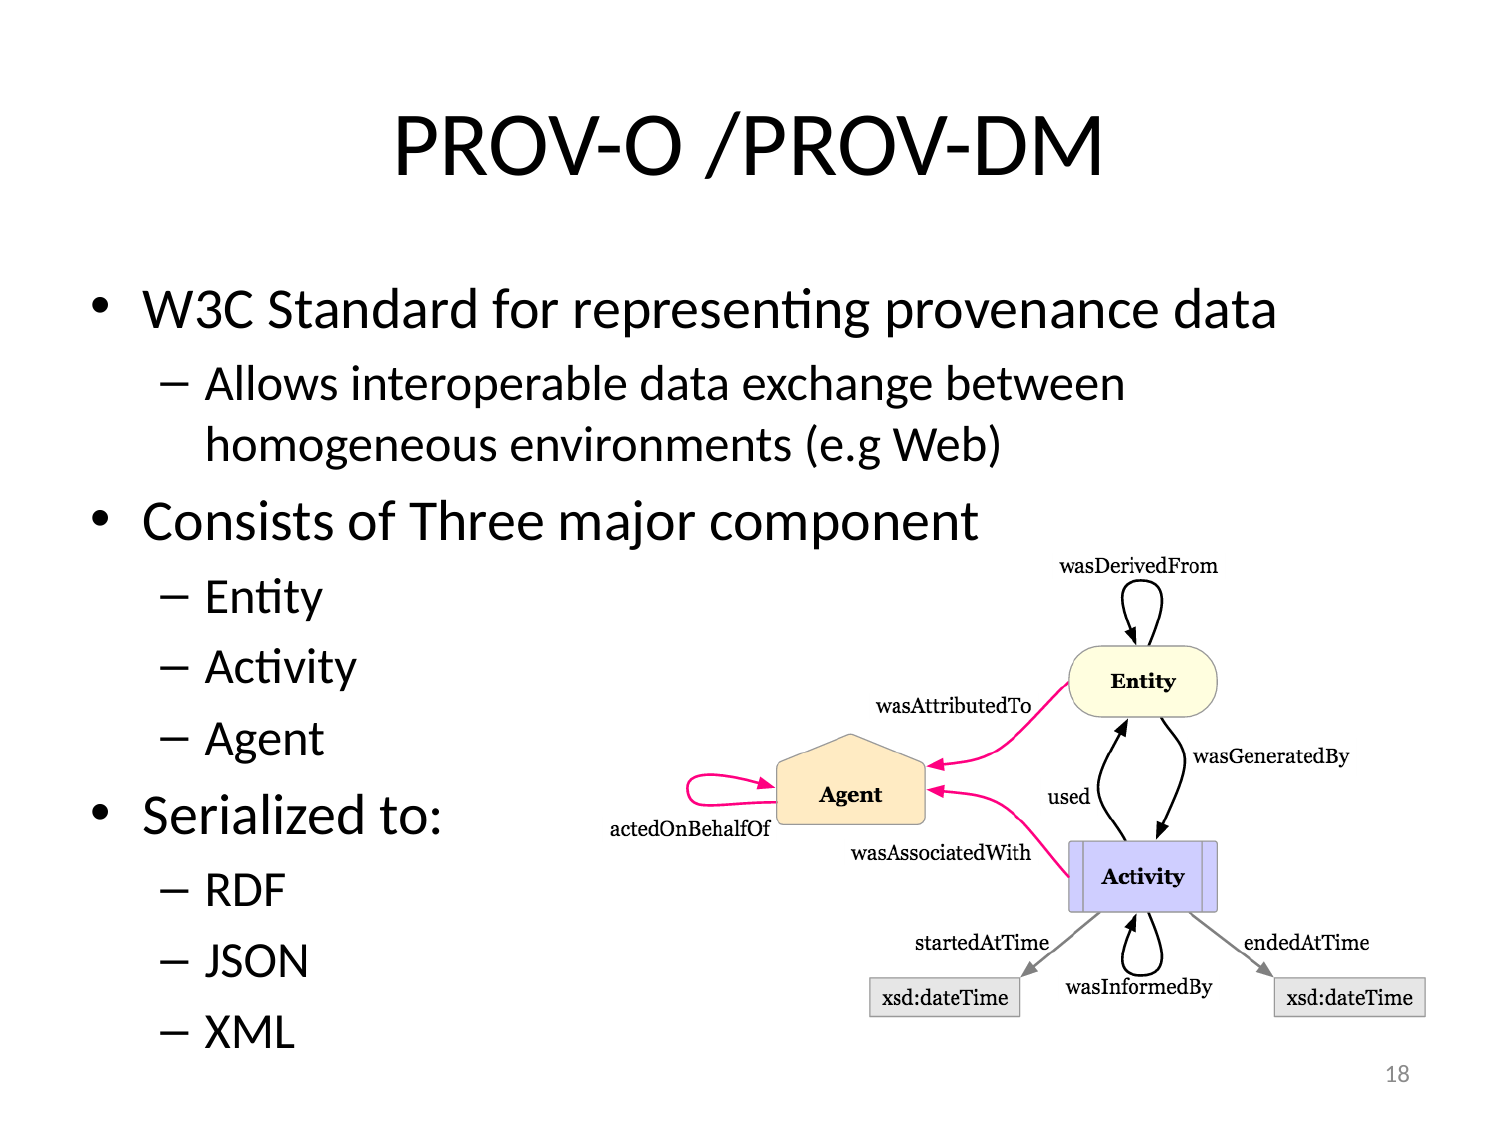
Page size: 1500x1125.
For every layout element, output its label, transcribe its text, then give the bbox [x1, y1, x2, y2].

slide_number 18 [1074, 1042, 1425, 1103]
picture [602, 553, 1429, 1019]
title PROV-O /PROV-DM [75, 45, 1425, 233]
list W3C Standard for representing provenance data Allows interoperable data exchange between homogeneous environments (e.g Web) Consists of Three major component Entity Activity Agent Serialized to: RDF JSON XML [75, 262, 1425, 1075]
